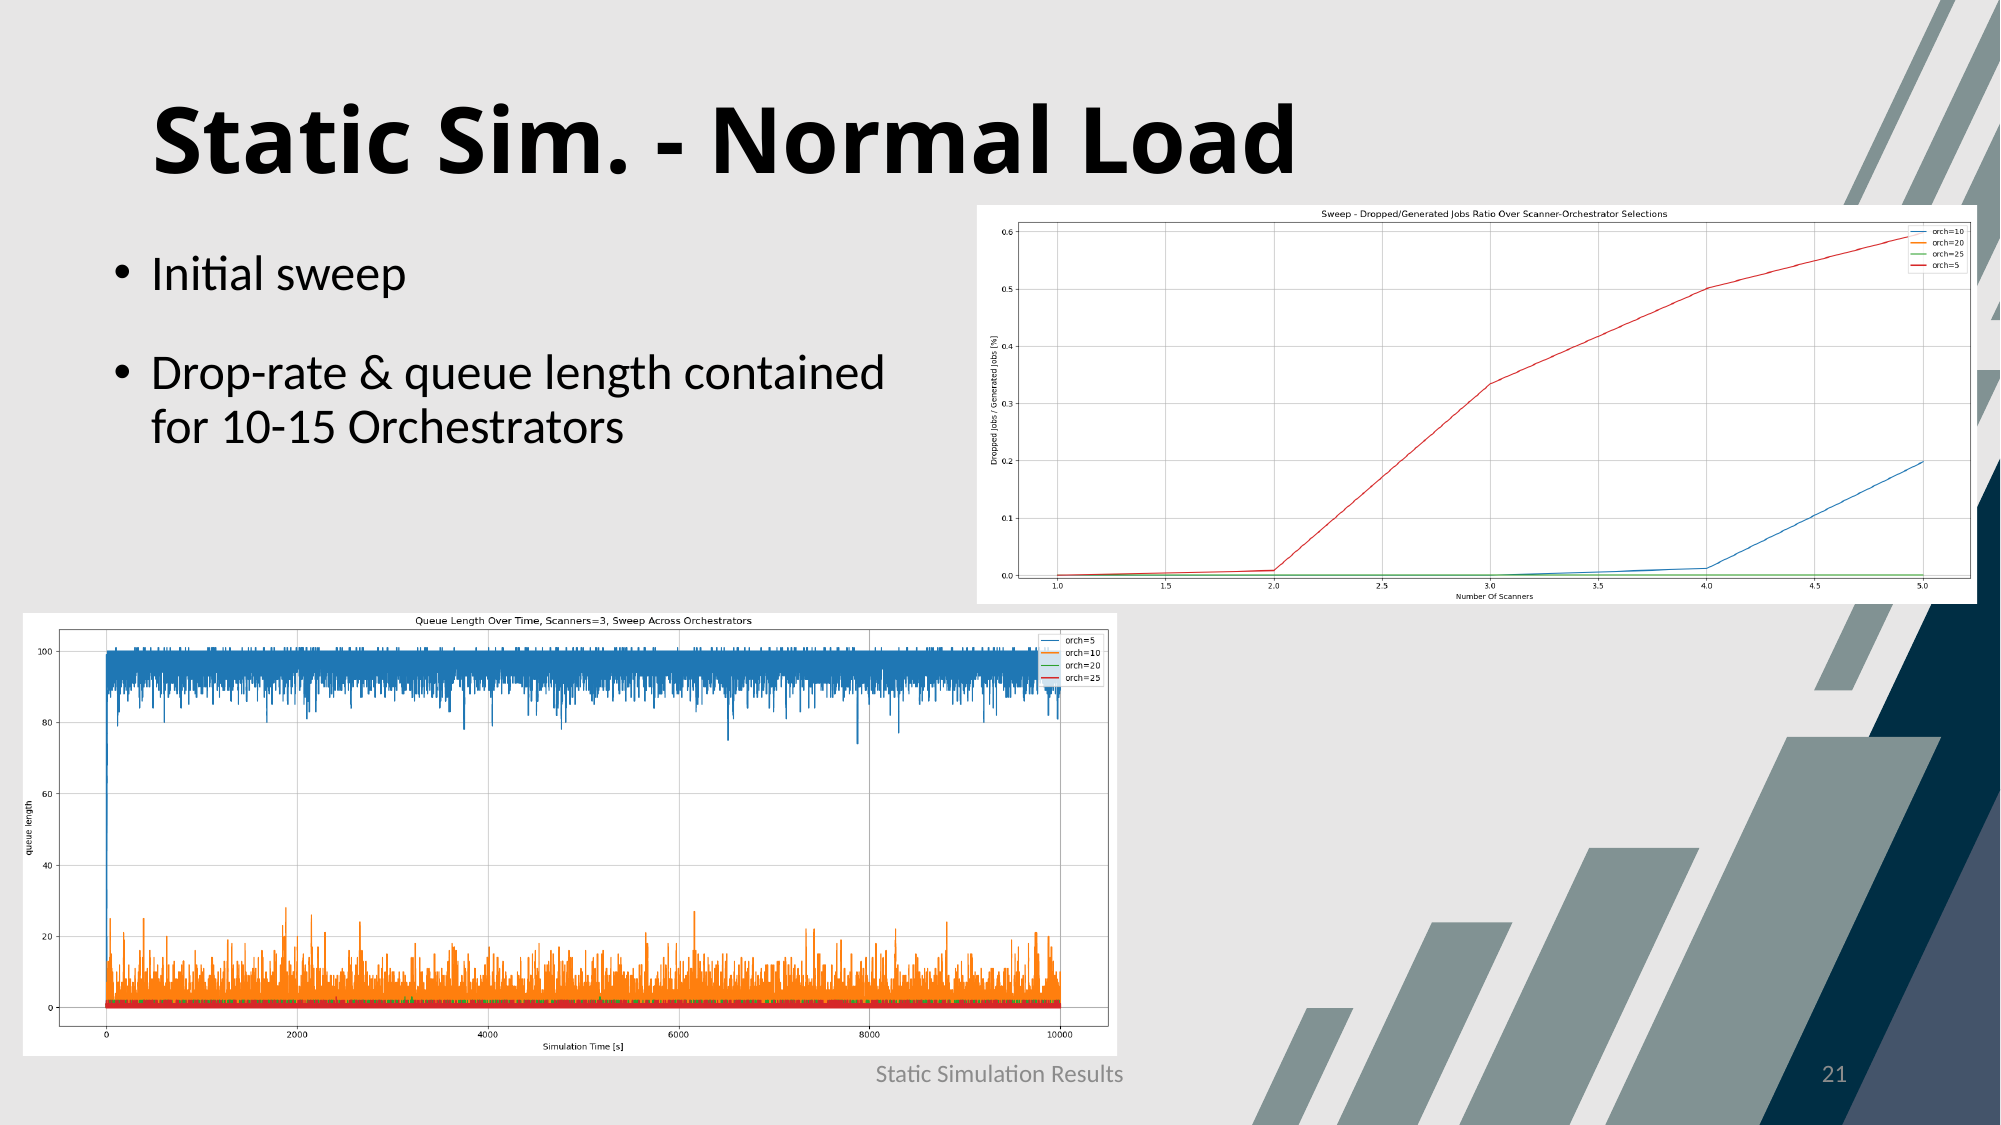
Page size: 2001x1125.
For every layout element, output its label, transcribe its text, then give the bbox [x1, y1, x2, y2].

footer Static Simulation Results [662, 1042, 1338, 1103]
slide_number 21 [1412, 1042, 1863, 1103]
title Static Sim. - Normal Load [137, 59, 1760, 229]
picture [976, 205, 1978, 604]
list Initial sweep Drop-rate & queue length contained for 10-15 Orchestrators [98, 239, 934, 567]
picture [22, 613, 1118, 1056]
